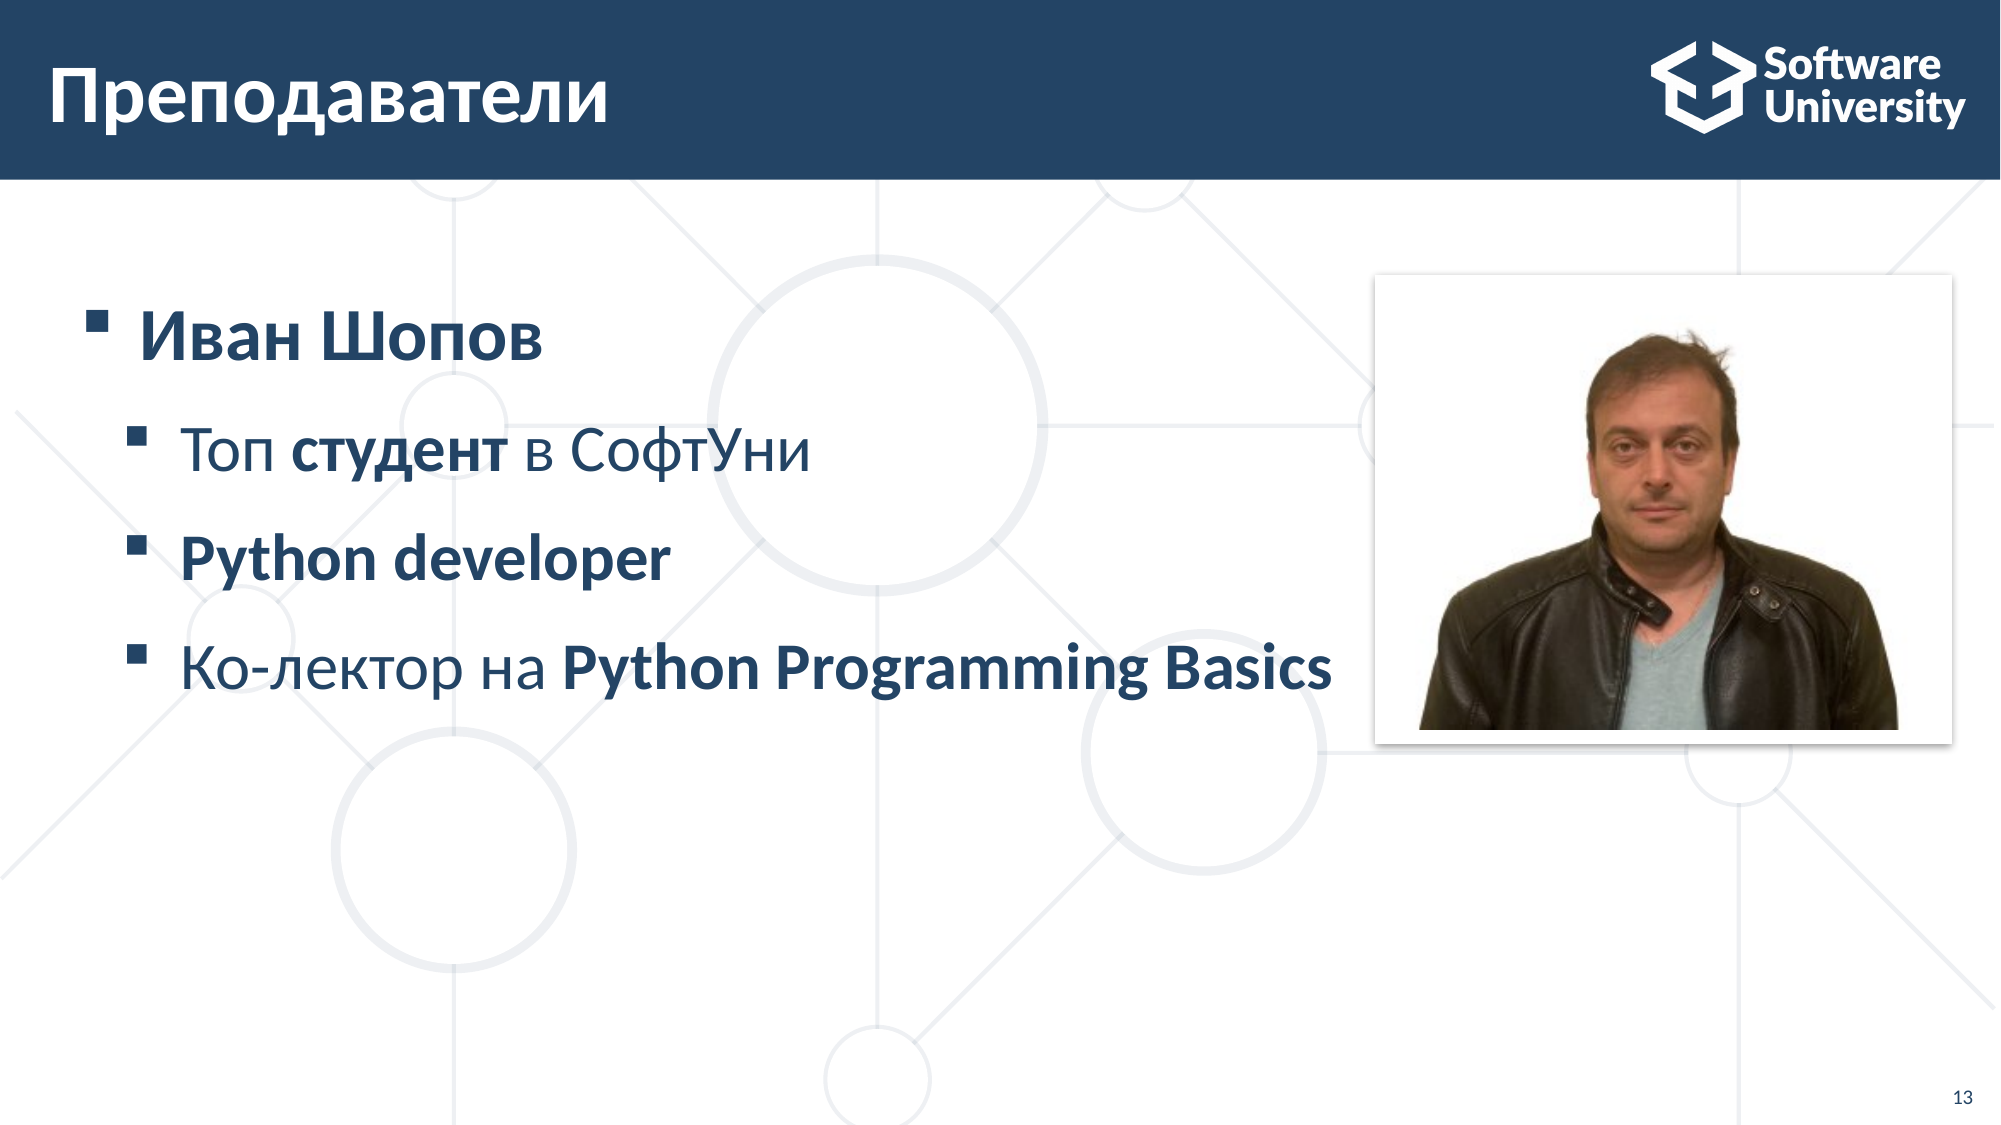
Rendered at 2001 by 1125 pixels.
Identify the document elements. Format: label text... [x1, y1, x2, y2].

picture [1651, 41, 1966, 134]
picture [1389, 289, 1938, 731]
list Иван Шопов Топ студент в СофтУни Python developer Ко-лектор на Python Programming Basics [62, 275, 1447, 1028]
title Преподаватели [31, 16, 1625, 162]
slide_number 13 [1927, 1067, 1989, 1117]
